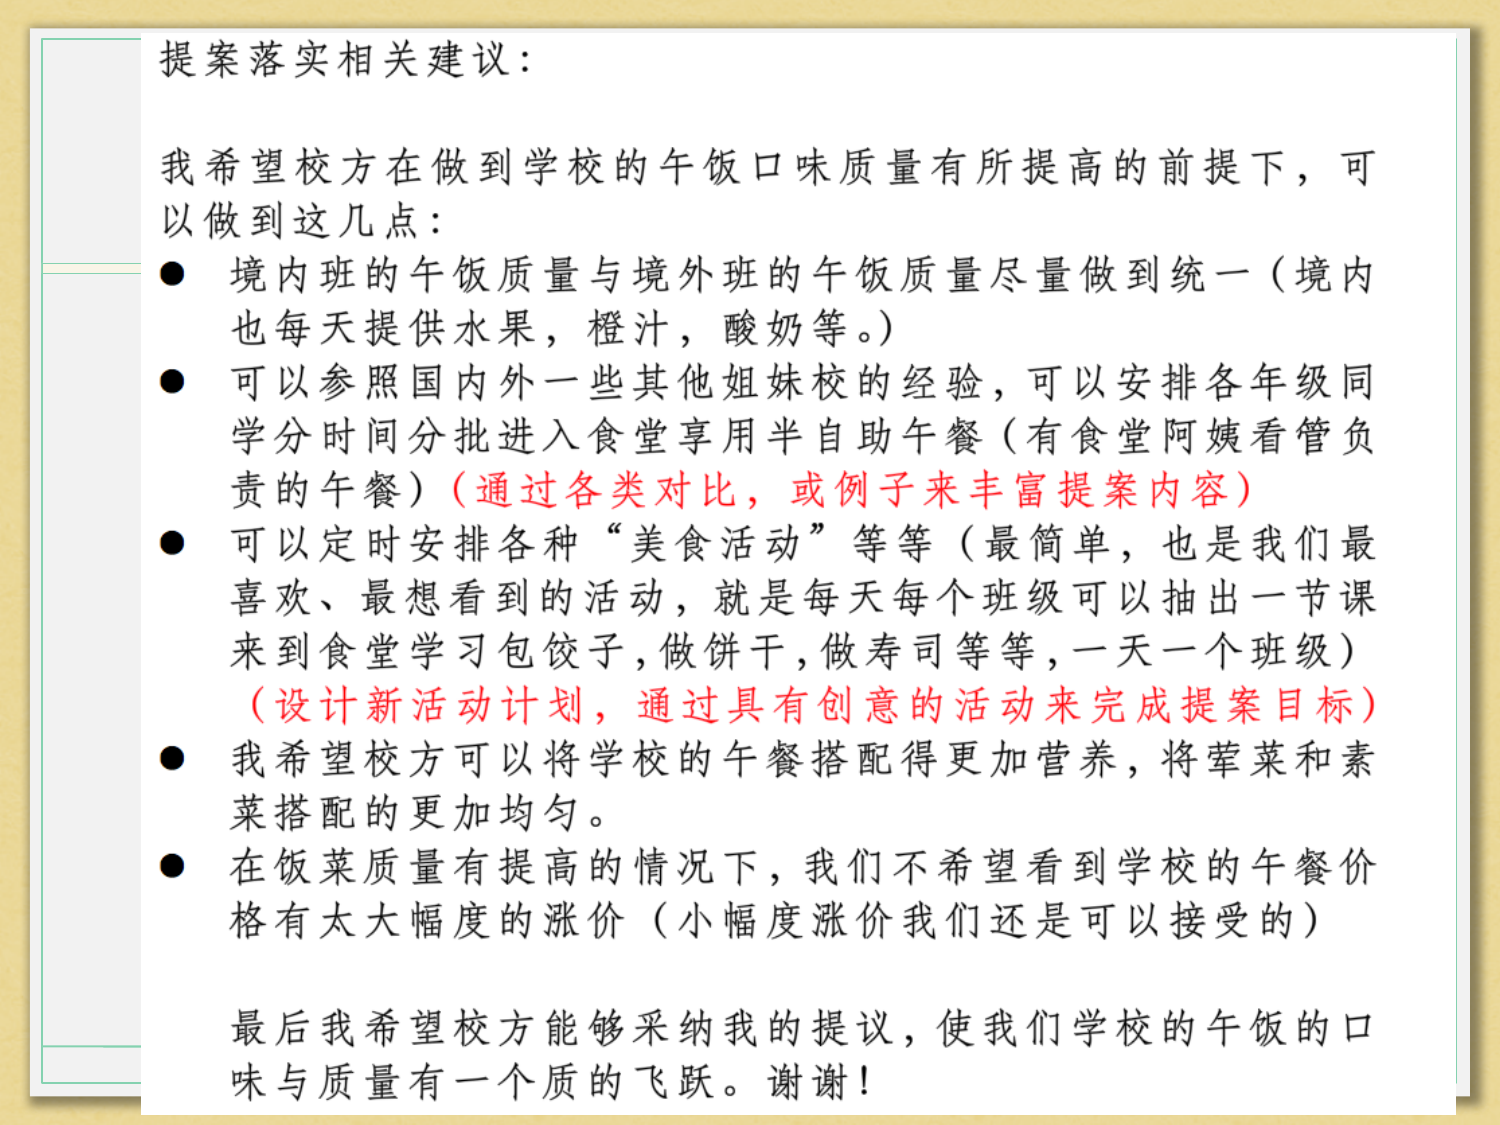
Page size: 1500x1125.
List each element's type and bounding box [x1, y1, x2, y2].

picture [140, 33, 1457, 1116]
